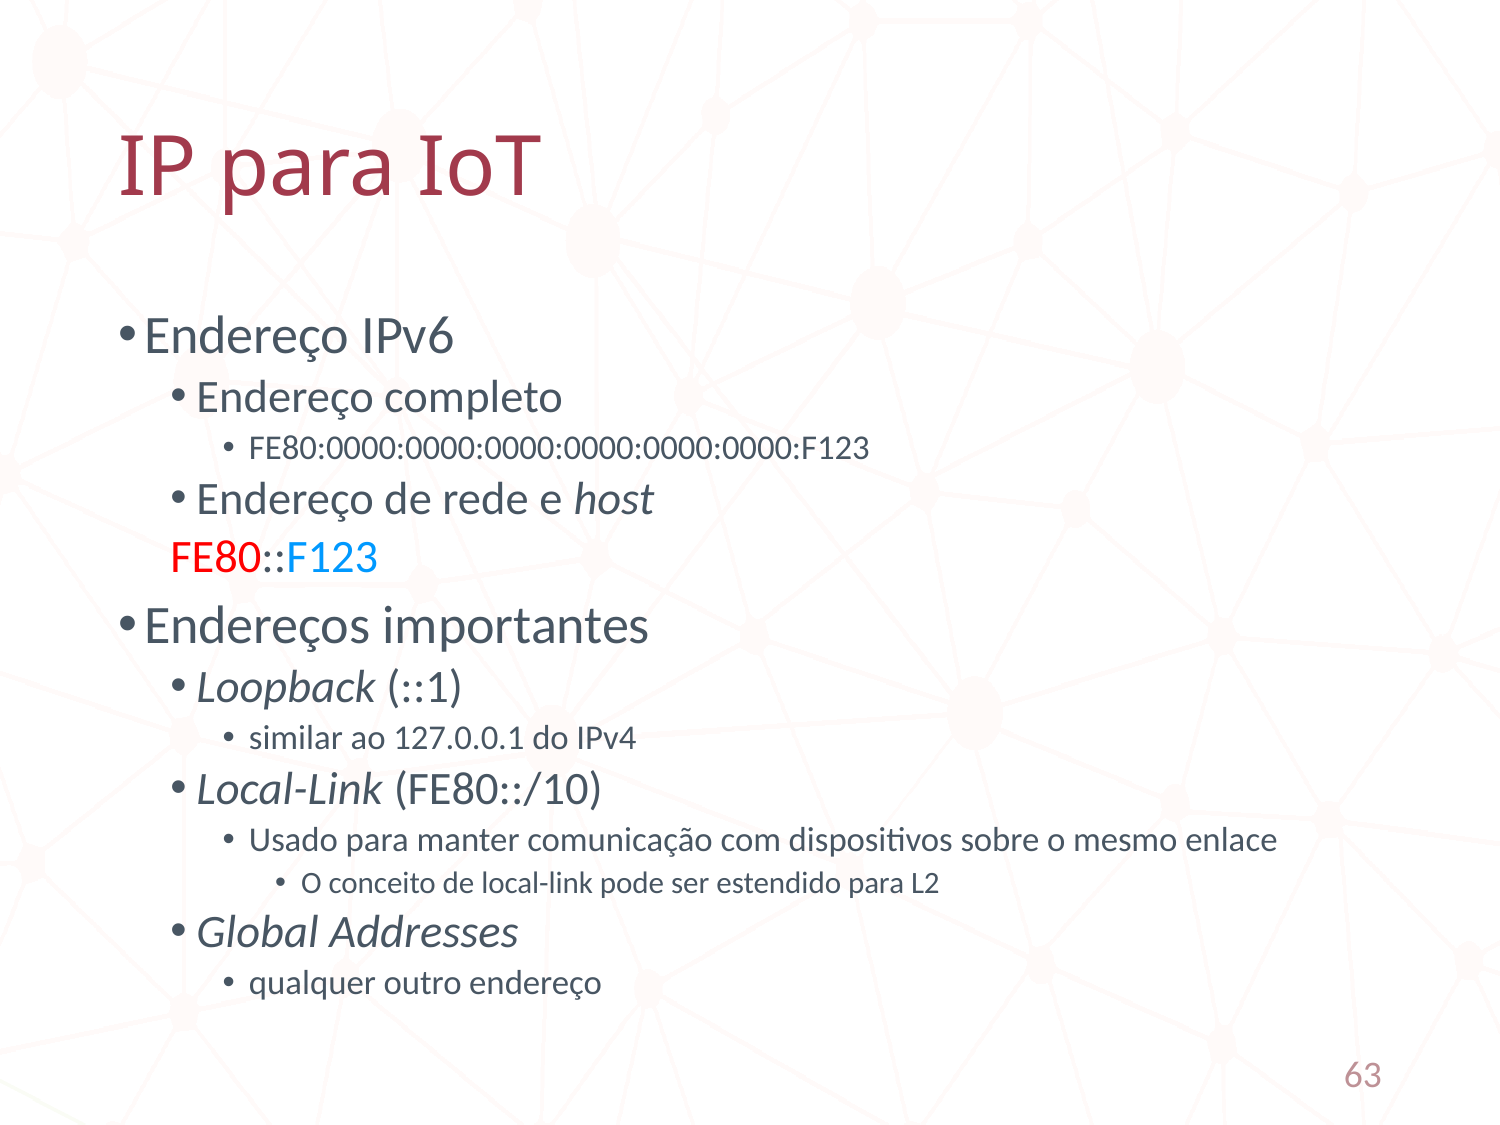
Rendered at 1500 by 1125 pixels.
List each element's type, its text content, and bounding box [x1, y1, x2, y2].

list Endereço IPv6 Endereço completo FE80:0000:0000:0000:0000:0000:0000:F123 Endereço de rede e host FE80::F123 Endereços importantes Loopback (::1) similar ao 127.0.0.1 do IPv4 Local-Link (FE80::/10) Usado para manter comunicação com dispositivos sobre o mesmo enlace O conceito de local-link pode ser estendido para L2 Global Addresses qualquer outro endereço [103, 299, 1397, 1014]
slide_number 63 [1059, 1042, 1397, 1103]
title IP para IoT [103, 59, 1397, 278]
